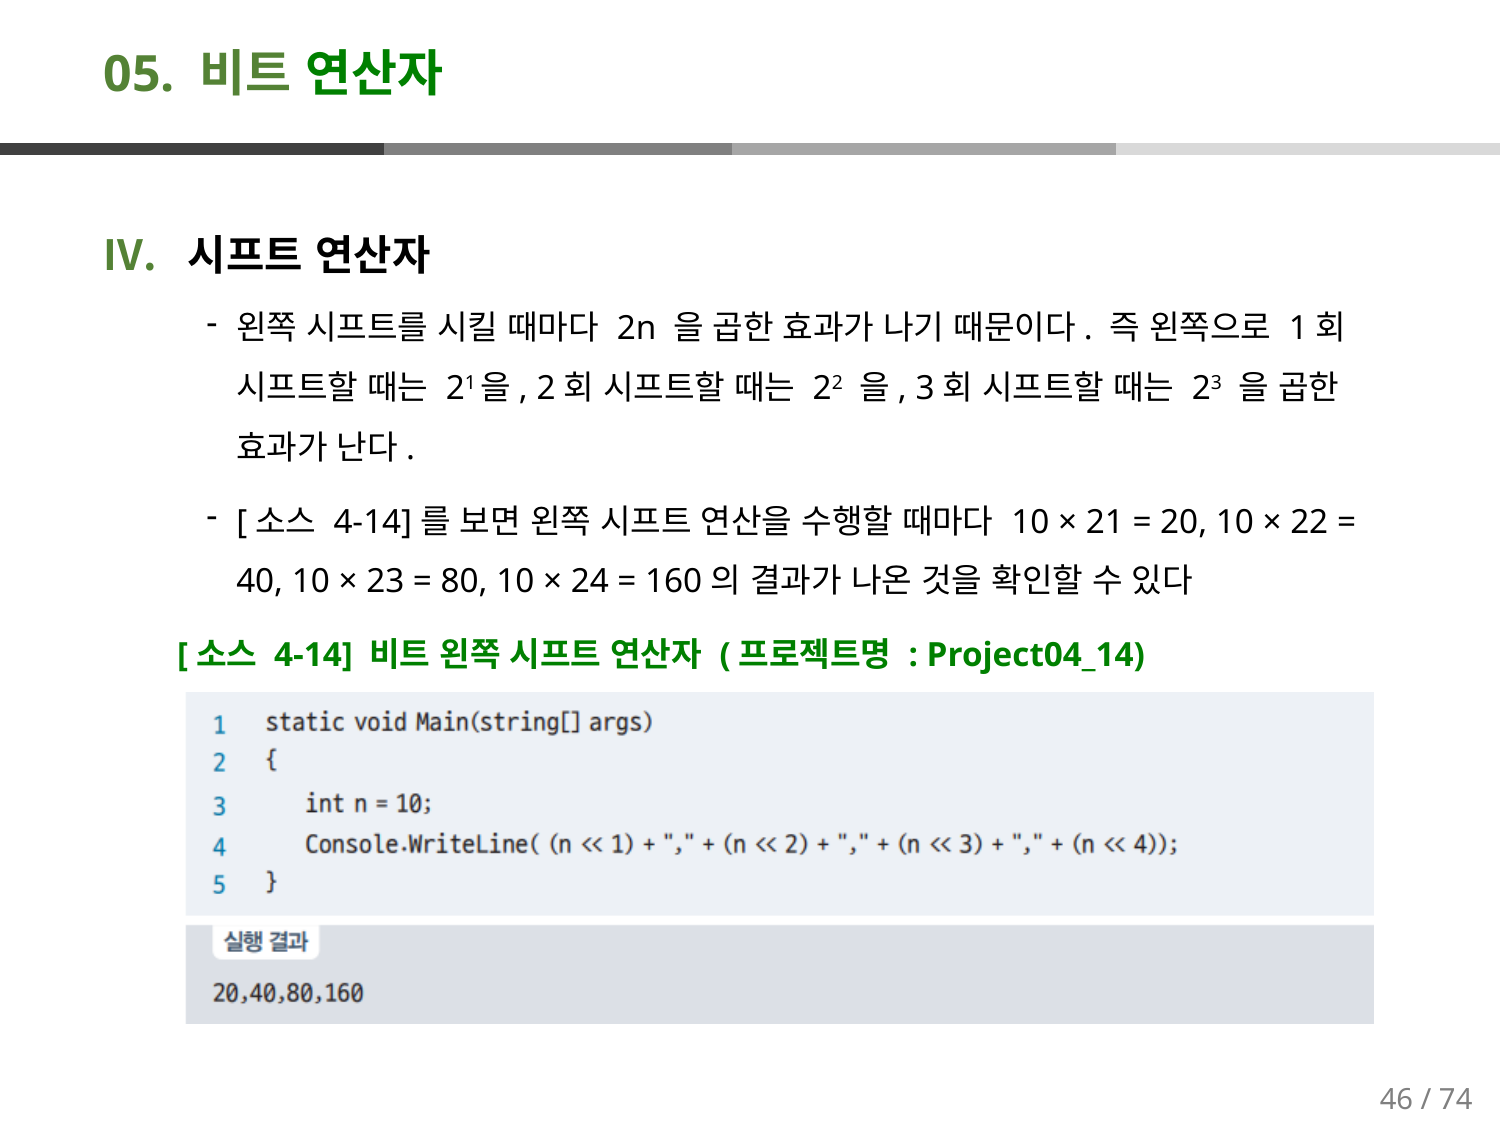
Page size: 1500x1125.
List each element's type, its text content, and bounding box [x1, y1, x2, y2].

title 05. 비트 연산자 [88, 30, 1400, 121]
picture [182, 692, 1374, 1024]
list 시프트 연산자 왼쪽 시프트를 시킬 때마다 2n 을 곱한 효과가 나기 때문이다. 즉 왼쪽으로 1회 시프트할 때는 21을, 2회 시프트할 때는 22 을, 3회 시프트할 때는 23 을 곱한 효과가 난다. [소스 4-14]를 보면 왼쪽 시프트 연산을 수행할 때마다 10 × 21 = 20, 10 × 22 = 40, 10 × 23 = 80, 10 × 24 = 160의 결과가 나온 것을 확인할 수 있다 [소스 4-14] 비트 왼쪽 시프트 연산자 (프로젝트명 : Project04_14) [88, 196, 1424, 1125]
